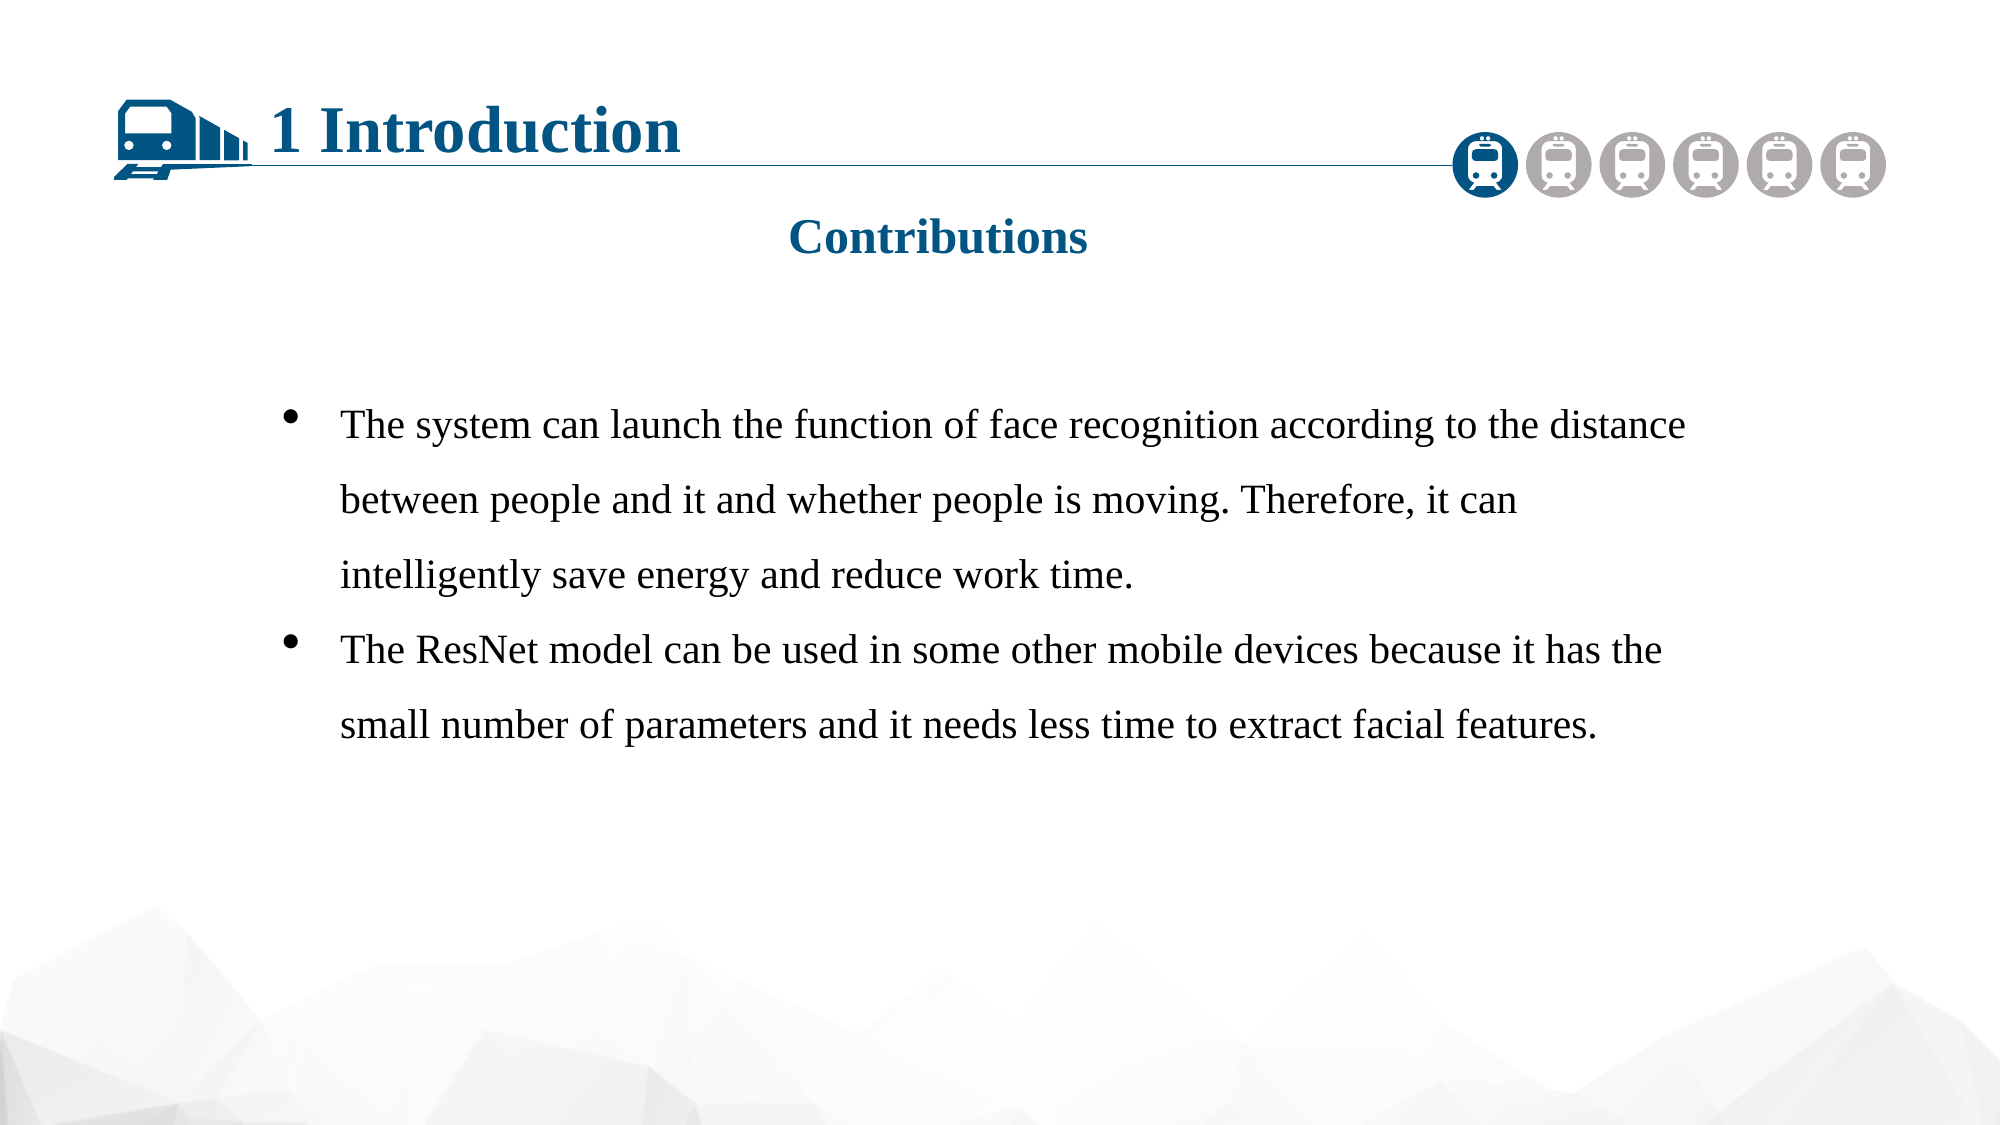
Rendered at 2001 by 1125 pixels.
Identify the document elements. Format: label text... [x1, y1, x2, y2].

text_box Contributions [773, 190, 1191, 271]
text_box The system can launch the function of face recognition according to the distance between people and it and whether people is moving. Therefore, it can intelligently save energy and reduce work time. The ResNet model can be used in some other mobile devices because it has the small number of parameters and it needs less time to extract facial features. [269, 364, 1732, 755]
list 1 Introduction [269, 65, 860, 168]
